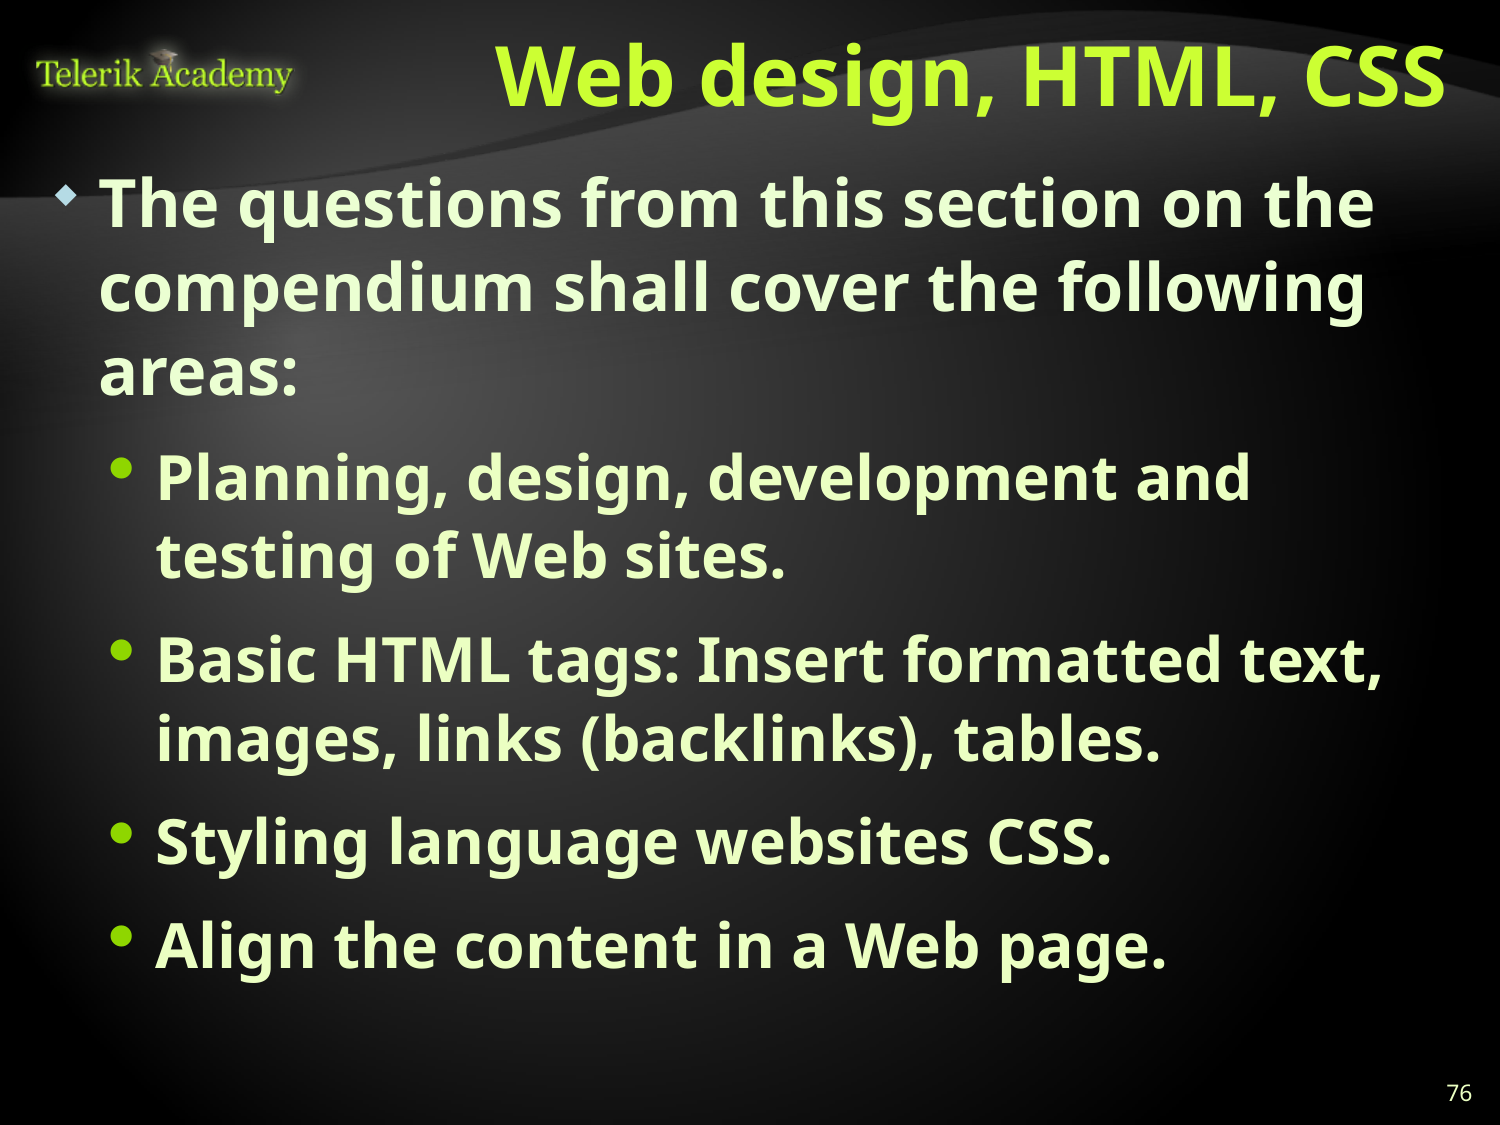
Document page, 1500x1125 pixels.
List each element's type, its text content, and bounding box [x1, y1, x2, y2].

title Web design, HTML, CSS [300, 12, 1463, 149]
slide_number 76 [1412, 1074, 1488, 1113]
list The questions from this section on the compendium shall cover the following areas: Planning, design, development and testing of Web sites. Basic HTML tags: Insert formatted text, images, links (backlinks), tables. Styling language websites CSS. Align the content in a Web page. [37, 149, 1463, 1100]
picture [0, 0, 1500, 1125]
